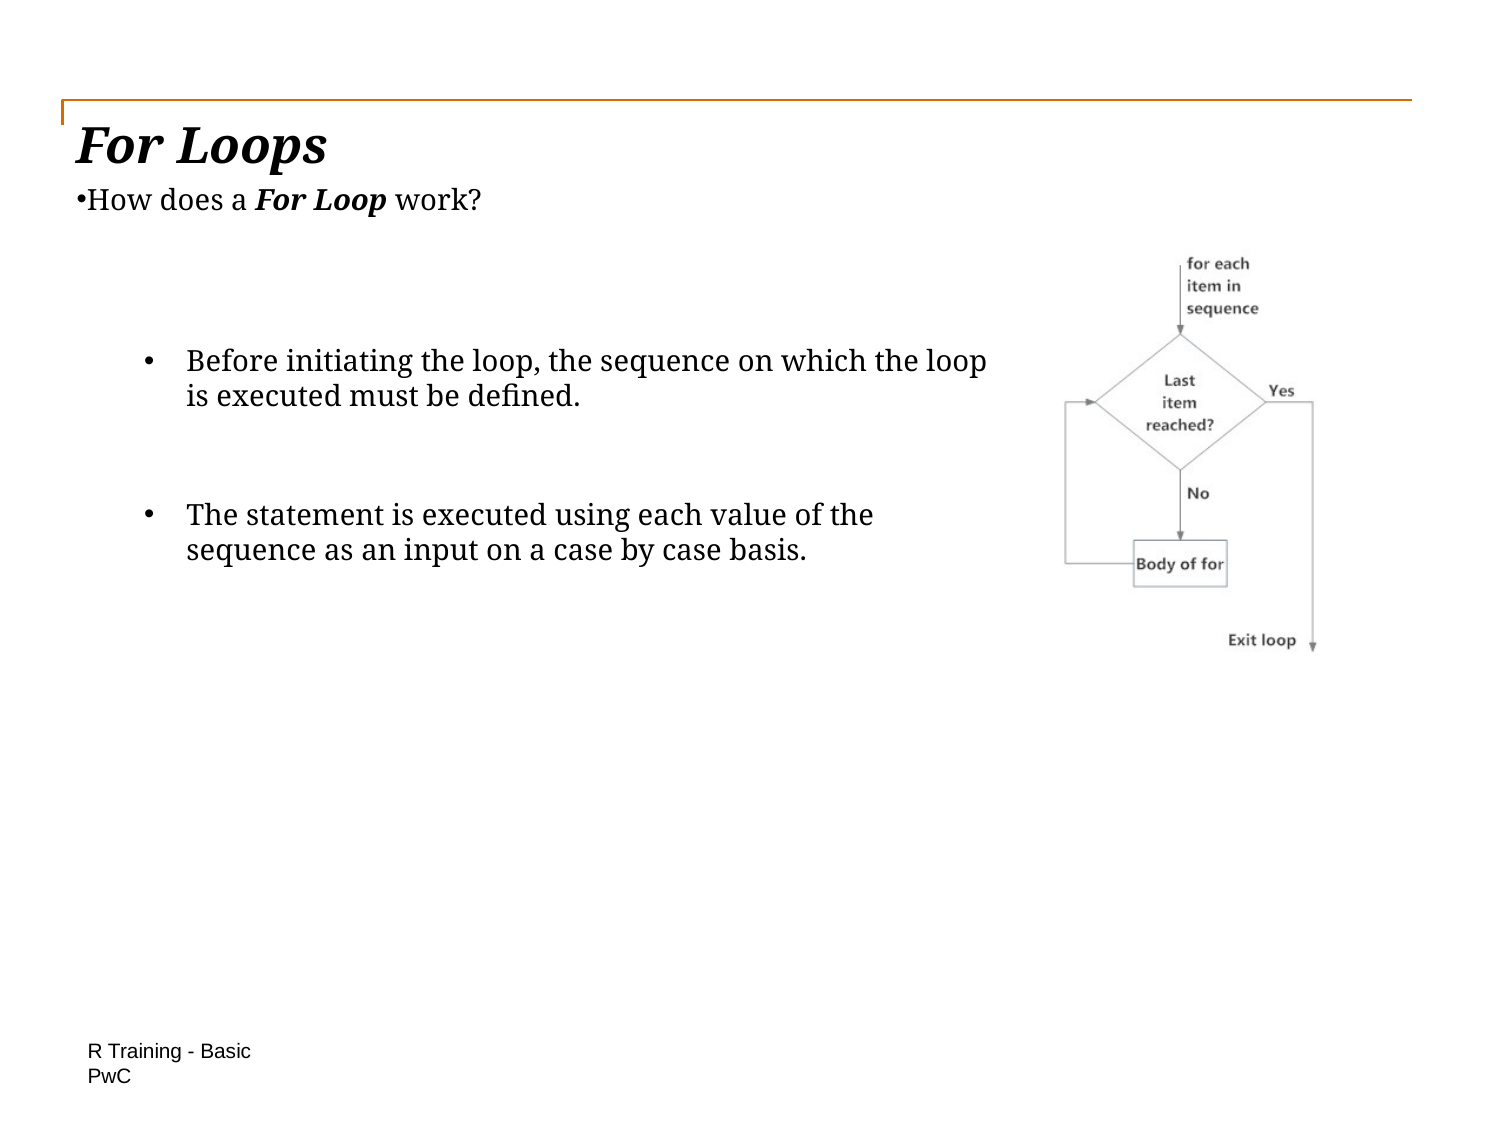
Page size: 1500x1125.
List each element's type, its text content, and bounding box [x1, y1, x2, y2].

list How does a For Loop work? Before initiating the loop, the sequence on which the loop is executed must be defined. The statement is executed using each value of the sequence as an input on a case by case basis. [76, 181, 1007, 780]
footer R Training - Basic [87, 1037, 950, 1063]
picture [1048, 236, 1341, 670]
title For Loops [76, 113, 1402, 174]
